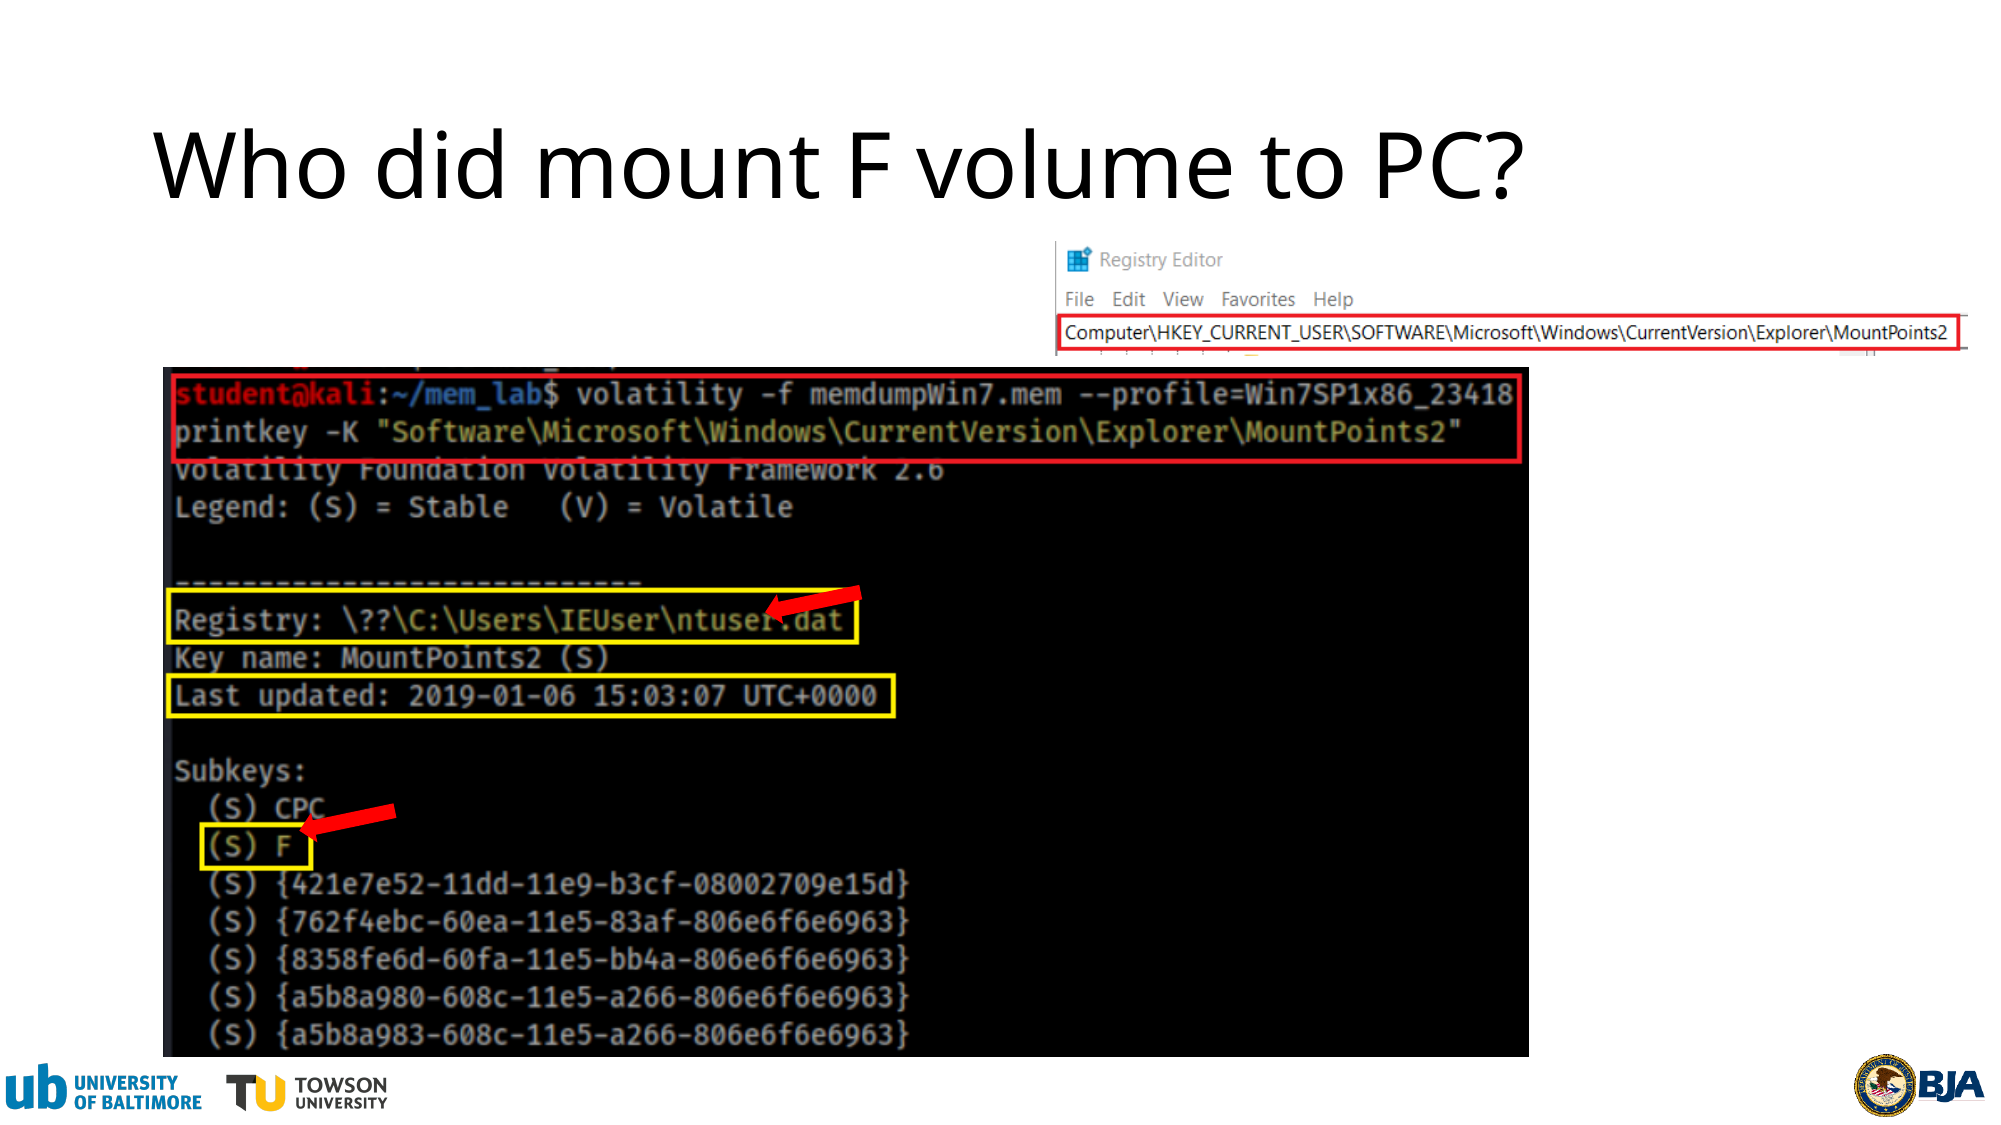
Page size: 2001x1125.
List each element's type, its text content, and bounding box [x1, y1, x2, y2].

picture [0, 367, 1529, 1125]
picture [1055, 241, 1968, 356]
title Who did mount F volume to PC? [137, 59, 1863, 278]
picture [1854, 1054, 1986, 1117]
